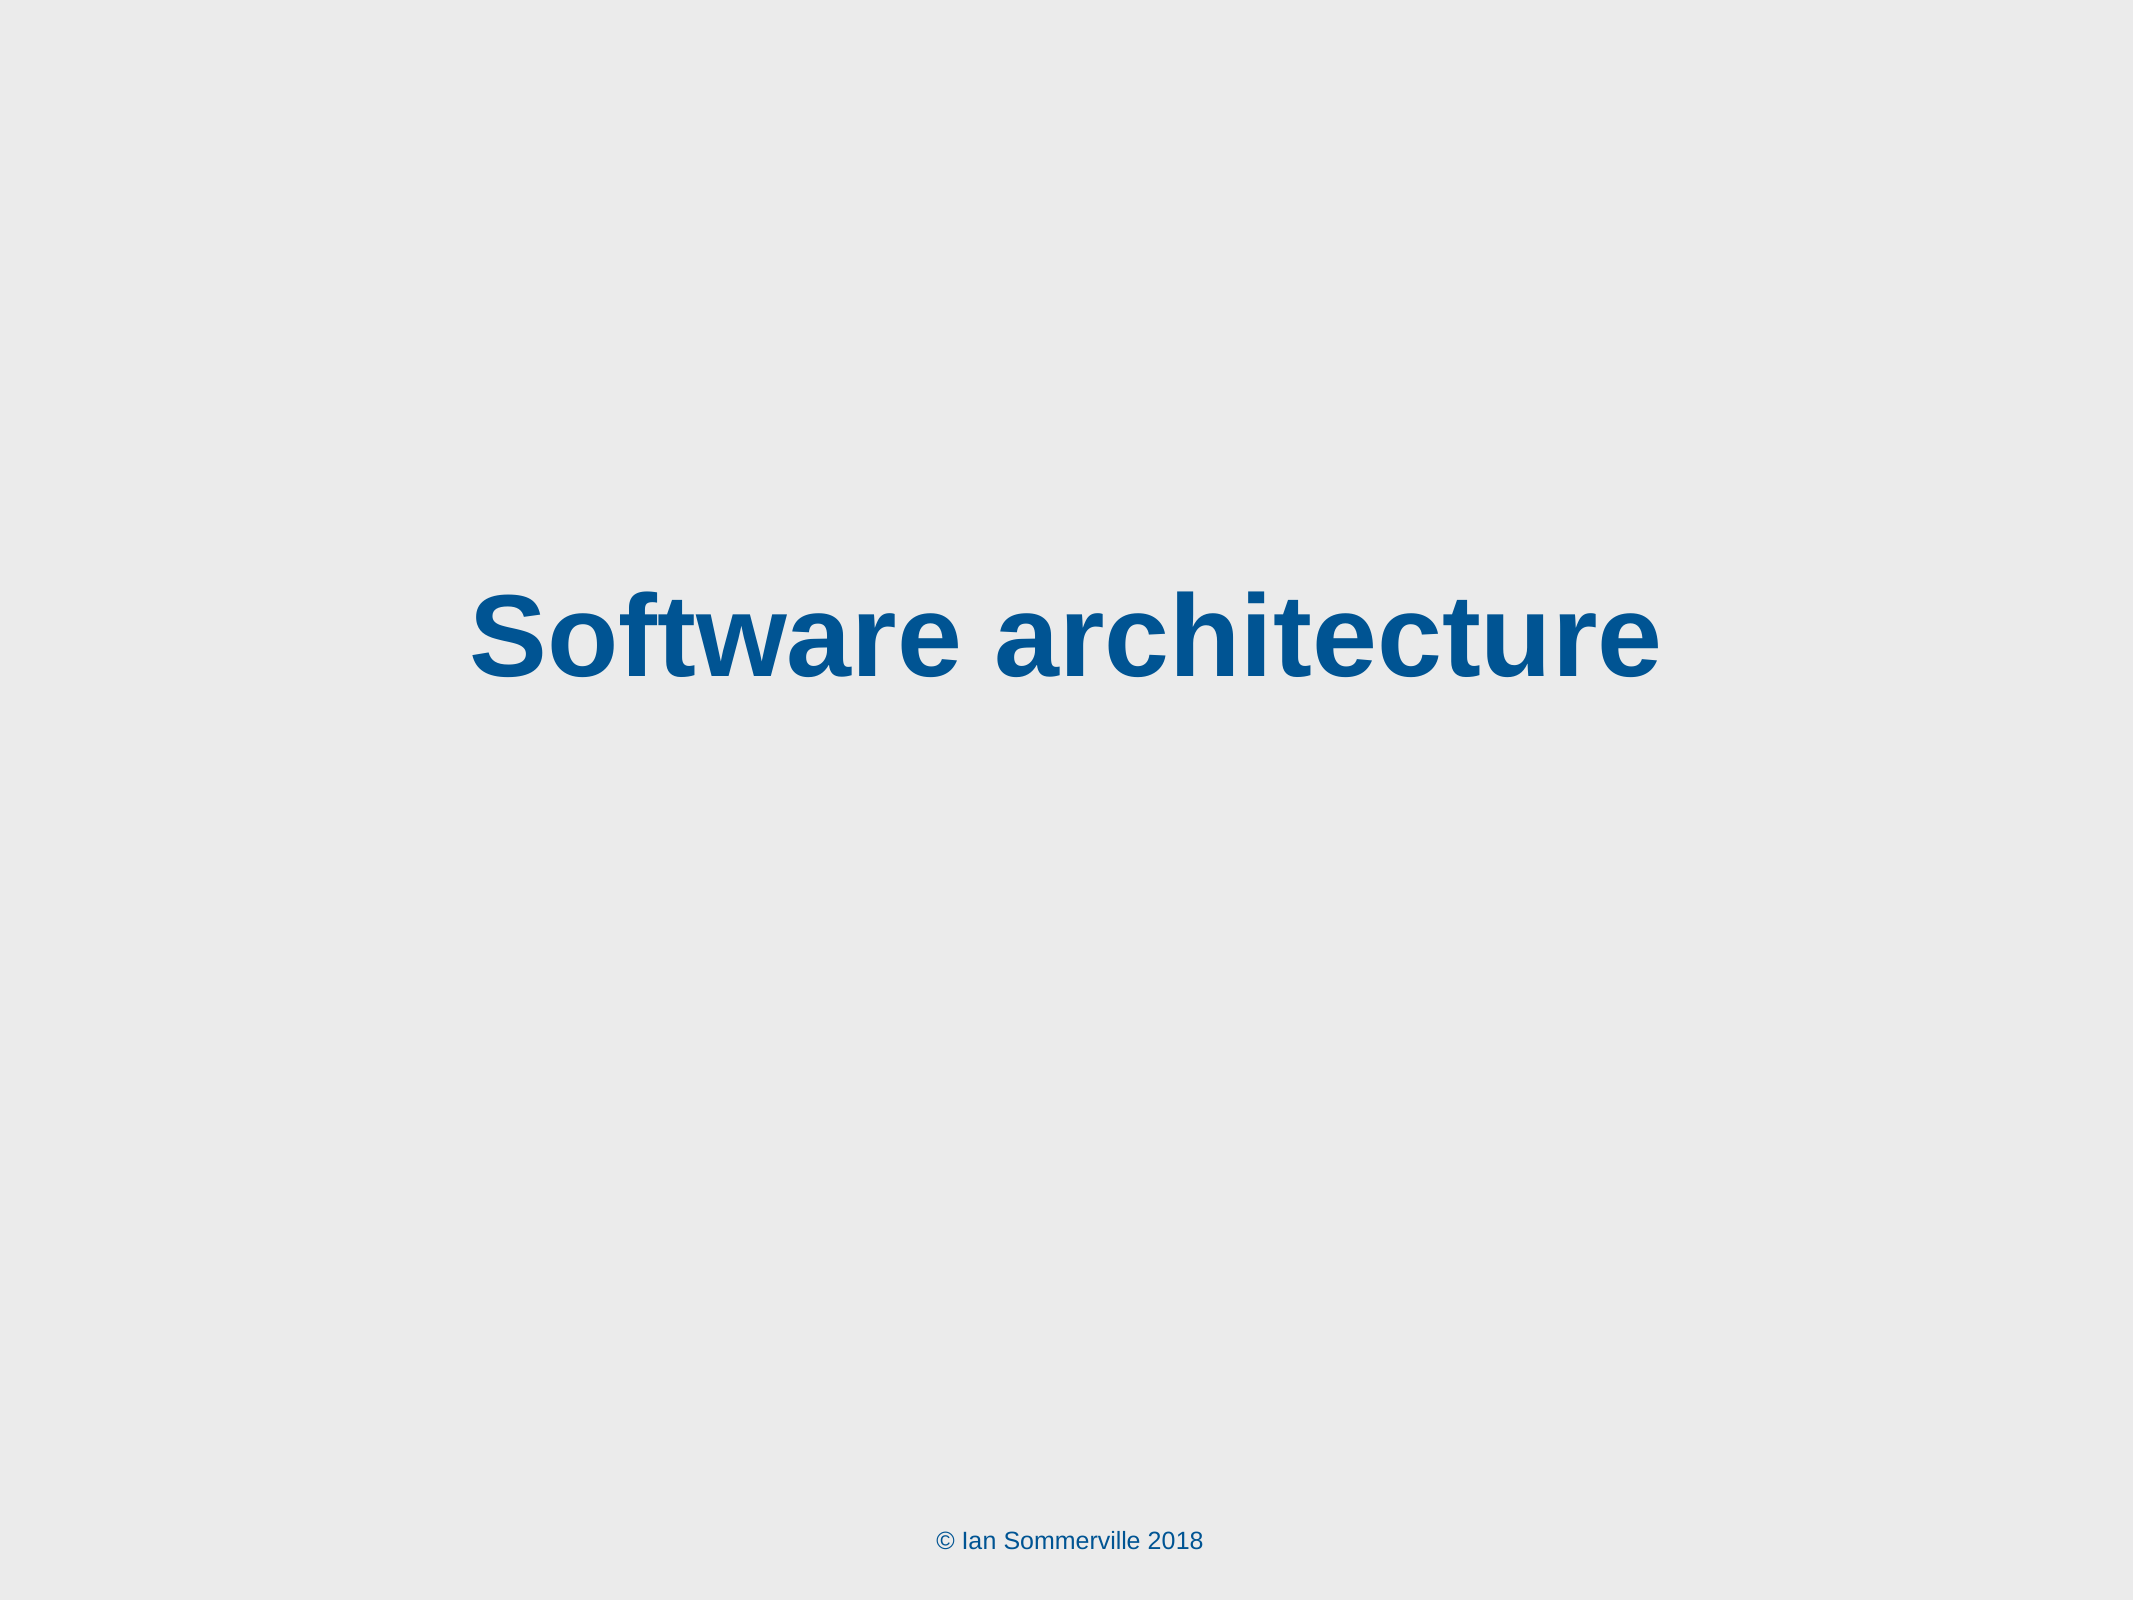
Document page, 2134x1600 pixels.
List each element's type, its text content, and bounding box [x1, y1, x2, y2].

title Software architecture [216, 531, 1918, 709]
